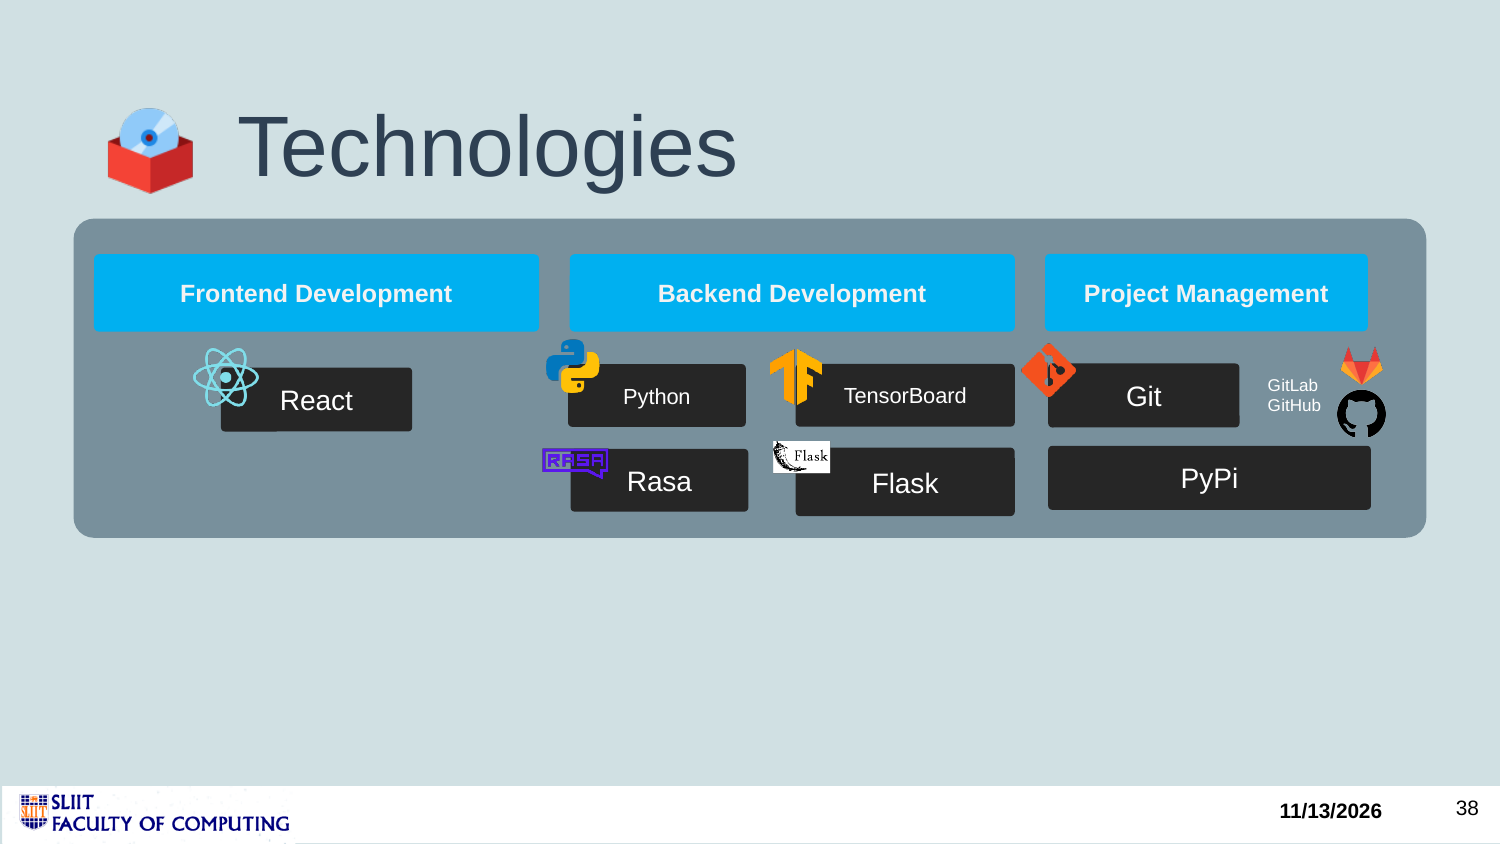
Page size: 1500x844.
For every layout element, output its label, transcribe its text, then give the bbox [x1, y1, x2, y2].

text_box Project Management [1042, 251, 1370, 334]
text_box PyPi [1046, 443, 1374, 512]
picture [93, 94, 207, 208]
picture [2, 786, 296, 844]
picture [1337, 341, 1386, 438]
picture [191, 343, 260, 412]
text_box GitLab GitHub [1252, 366, 1332, 423]
picture [538, 331, 607, 400]
text_box Python [565, 361, 748, 429]
text_box Flask [793, 445, 1017, 519]
text_box Rasa [568, 446, 751, 514]
picture [1014, 336, 1083, 405]
text_box Git [1046, 361, 1242, 430]
text_box Backend Development [567, 252, 1017, 334]
picture [761, 342, 830, 411]
picture [767, 434, 836, 480]
text_box TensorBoard [793, 361, 1017, 429]
text_box Technologies [226, 72, 1410, 201]
slide_number 38 [1403, 769, 1494, 844]
text_box React [218, 365, 415, 434]
picture [541, 447, 610, 481]
text_box [71, 216, 1429, 540]
text_box Frontend Development [91, 252, 542, 334]
